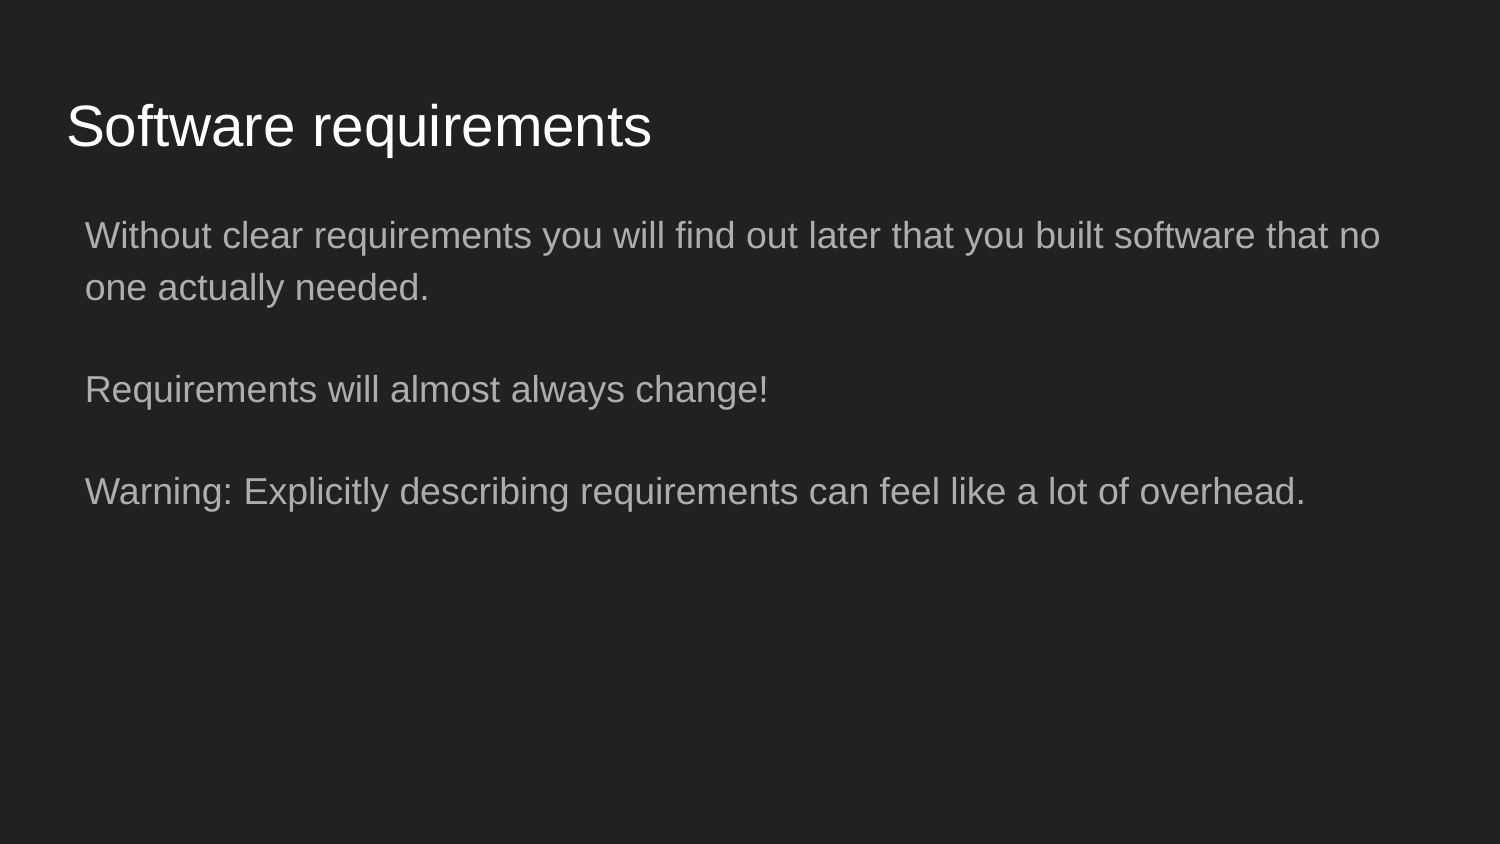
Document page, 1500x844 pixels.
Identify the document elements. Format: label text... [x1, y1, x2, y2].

list Without clear requirements you will find out later that you built software that no one actually needed. Requirements will almost always change! Warning: Explicitly describing requirements can feel like a lot of overhead. [51, 189, 1449, 750]
title Software requirements [51, 72, 1449, 167]
